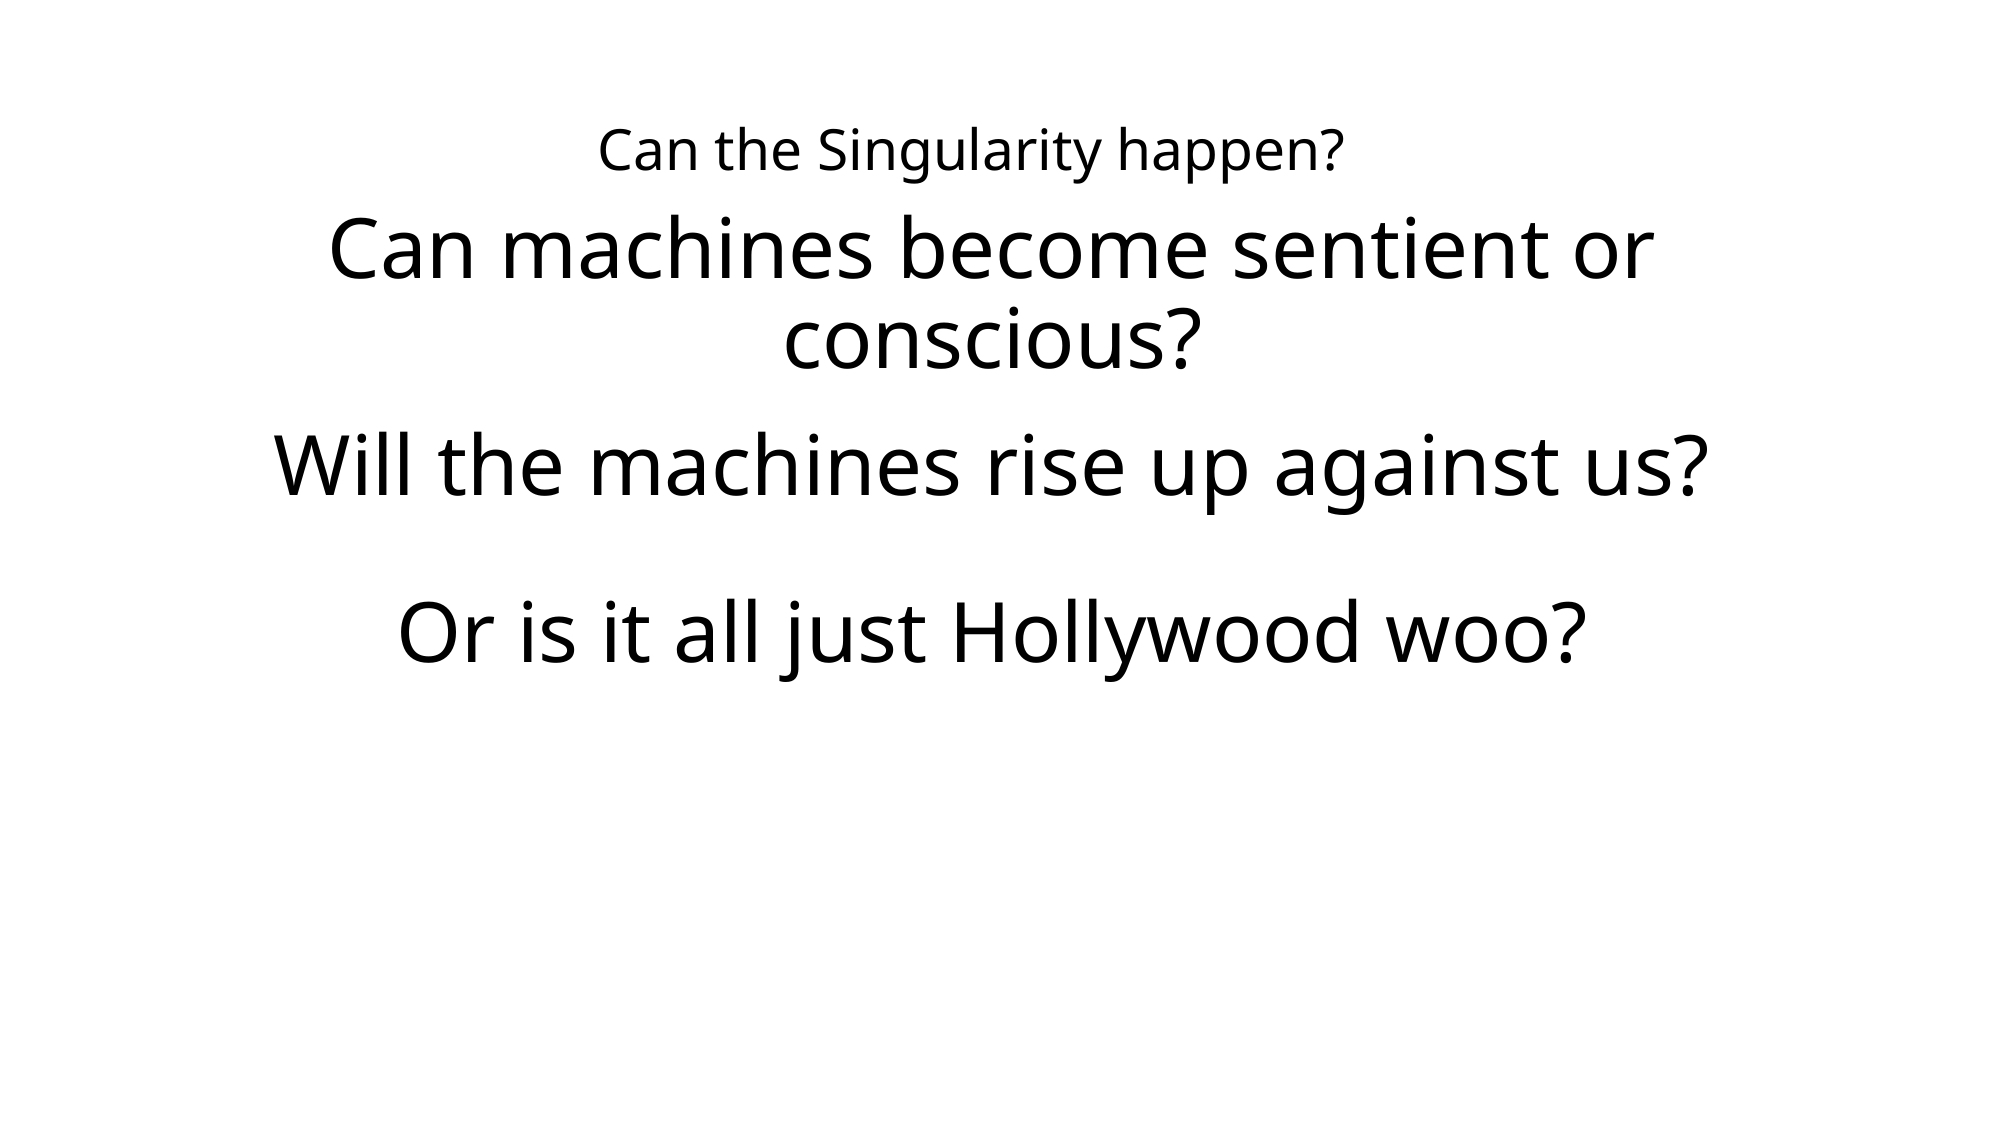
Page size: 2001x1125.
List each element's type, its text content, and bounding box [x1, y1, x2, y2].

text_box Or is it all just Hollywood woo? [147, 552, 1838, 719]
text_box Will the machines rise up against us? [147, 385, 1838, 552]
title Can the Singularity happen? [127, 52, 1817, 219]
text_box Can machines become sentient or conscious? [147, 218, 1838, 385]
